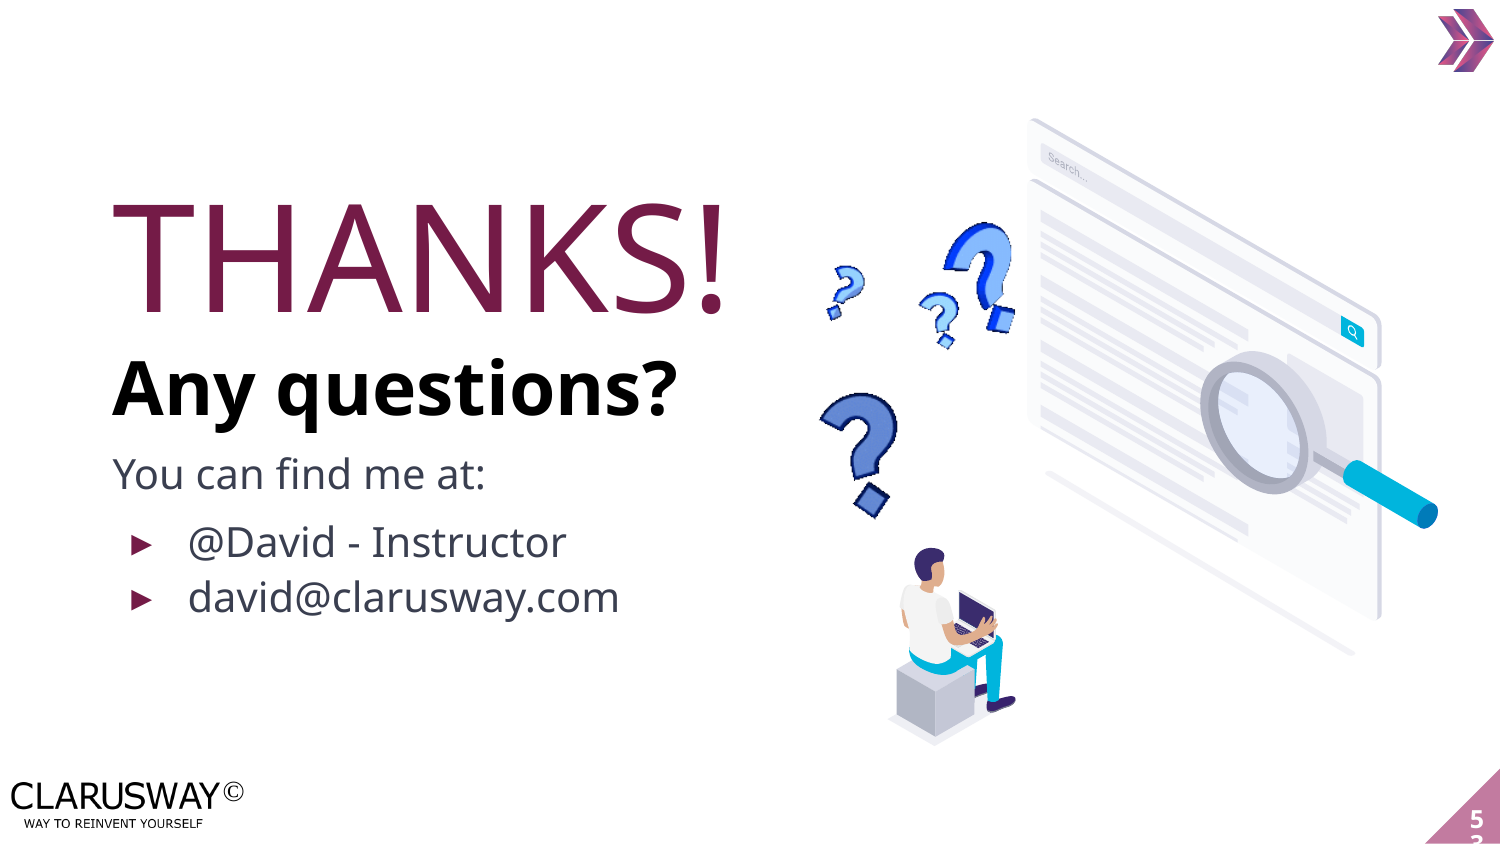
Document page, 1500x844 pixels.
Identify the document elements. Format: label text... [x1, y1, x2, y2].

picture [1438, 9, 1494, 72]
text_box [887, 117, 1439, 747]
slide_number 53 [1469, 804, 1494, 838]
subtitle Any questions? You can find me at: @David - Instructor david@clarusway.com [112, 331, 826, 647]
picture [739, 101, 1128, 527]
picture [11, 782, 220, 828]
title THANKS! [112, 197, 734, 331]
